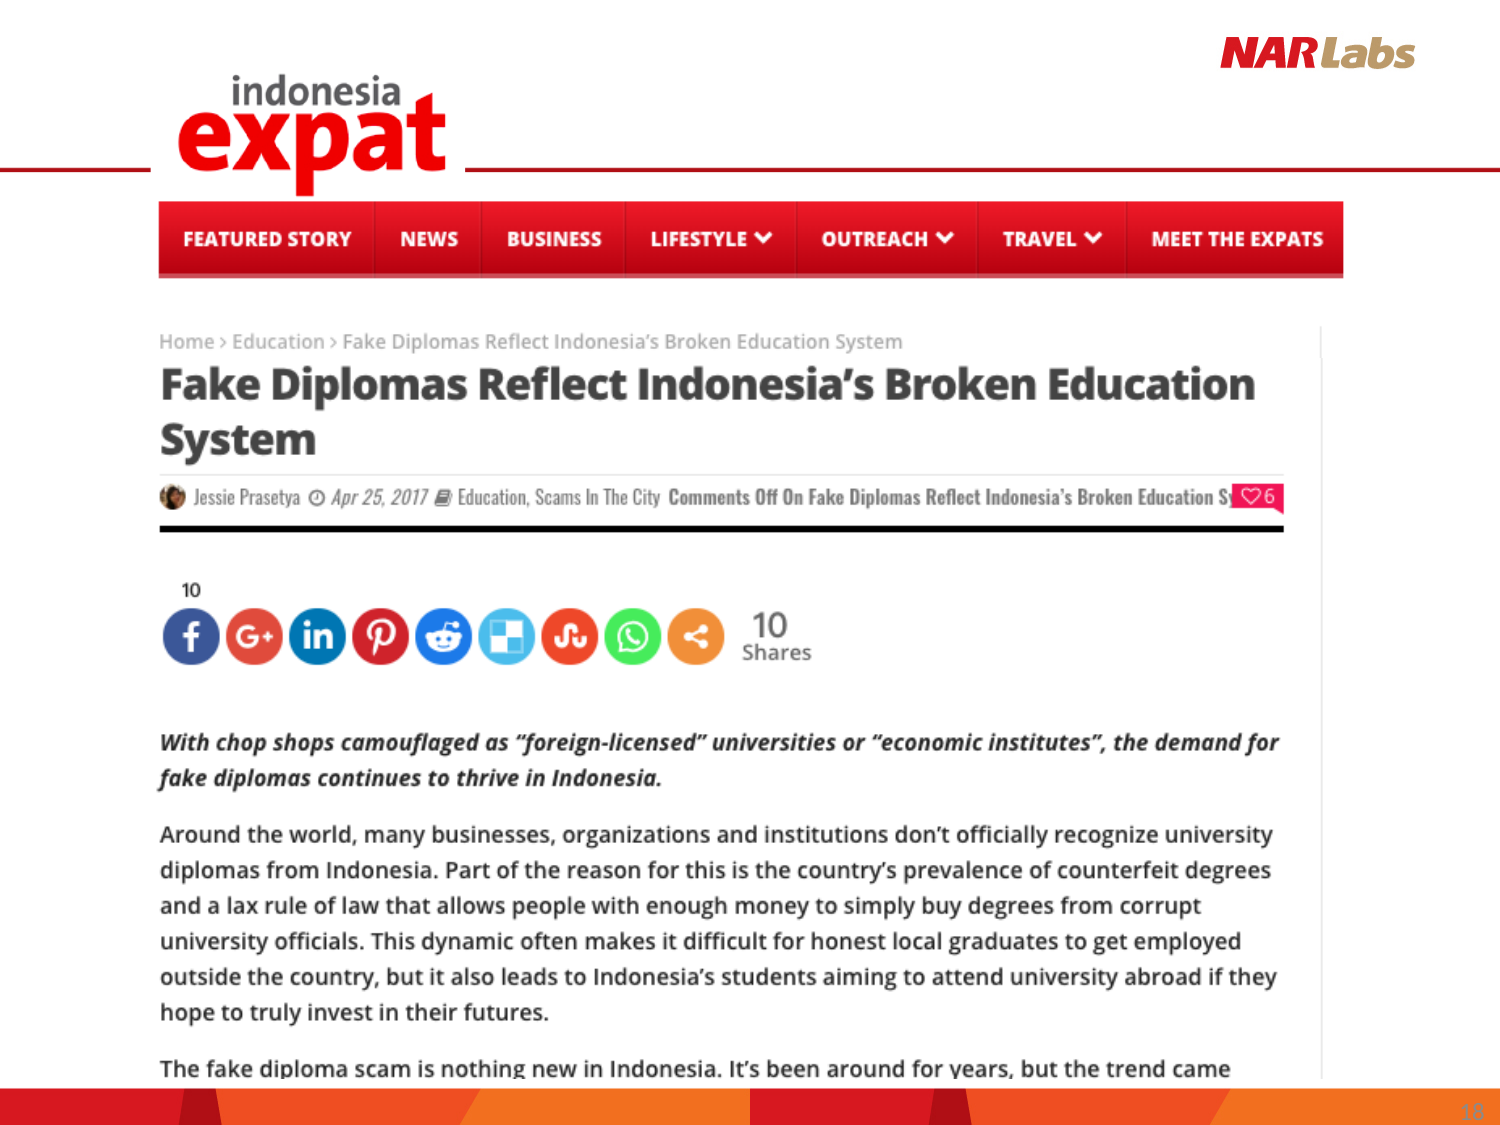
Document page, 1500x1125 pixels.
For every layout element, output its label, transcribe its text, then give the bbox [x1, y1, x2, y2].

picture [0, 0, 1500, 1125]
text_box 18 [1405, 1080, 1500, 1125]
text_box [137, 62, 1344, 1079]
